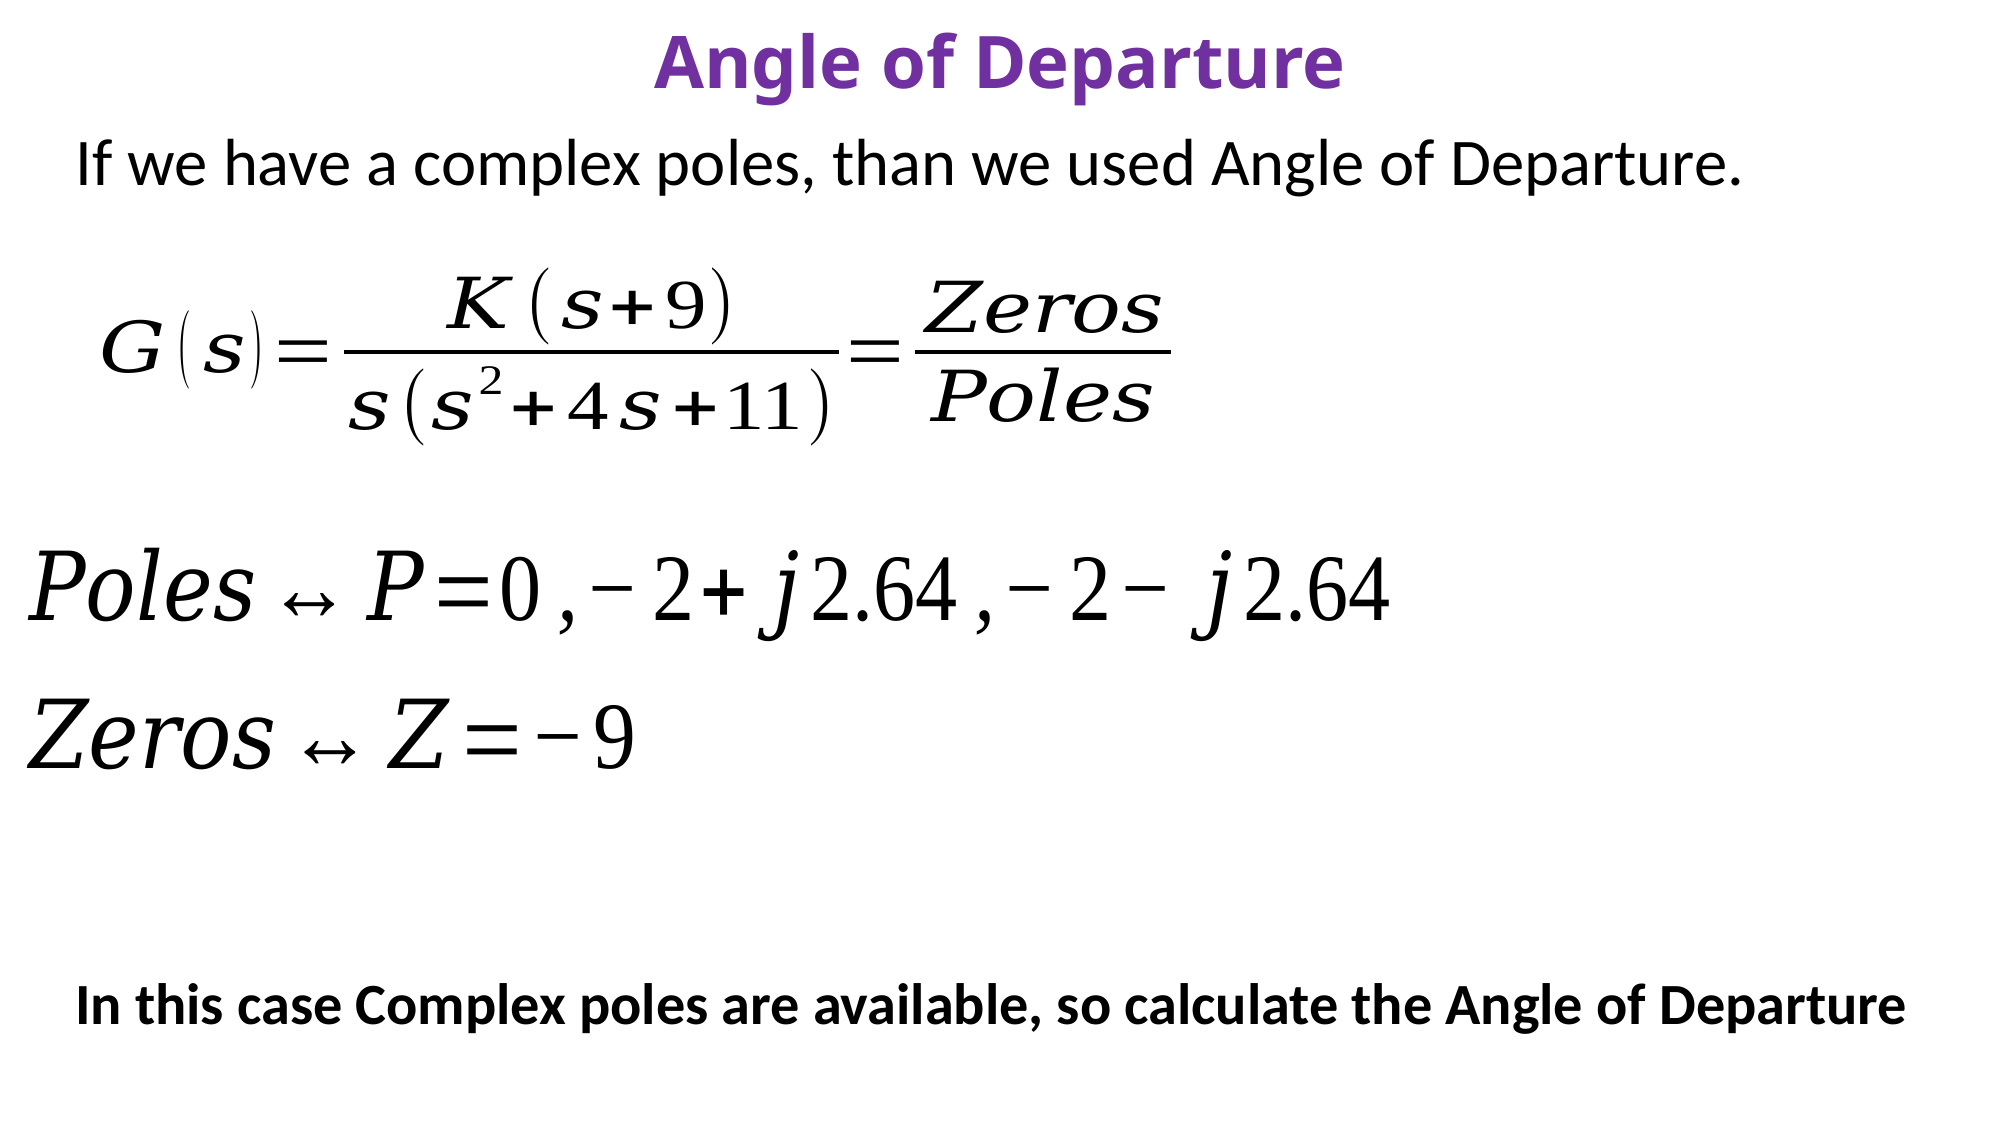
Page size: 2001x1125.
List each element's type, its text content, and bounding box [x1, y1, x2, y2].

text_box In this case Complex poles are available, so calculate the Angle of Departure [60, 958, 2000, 1044]
list If we have a complex poles, than we used Angle of Departure. [60, 120, 1863, 834]
title Angle of Departure [137, 17, 1863, 112]
